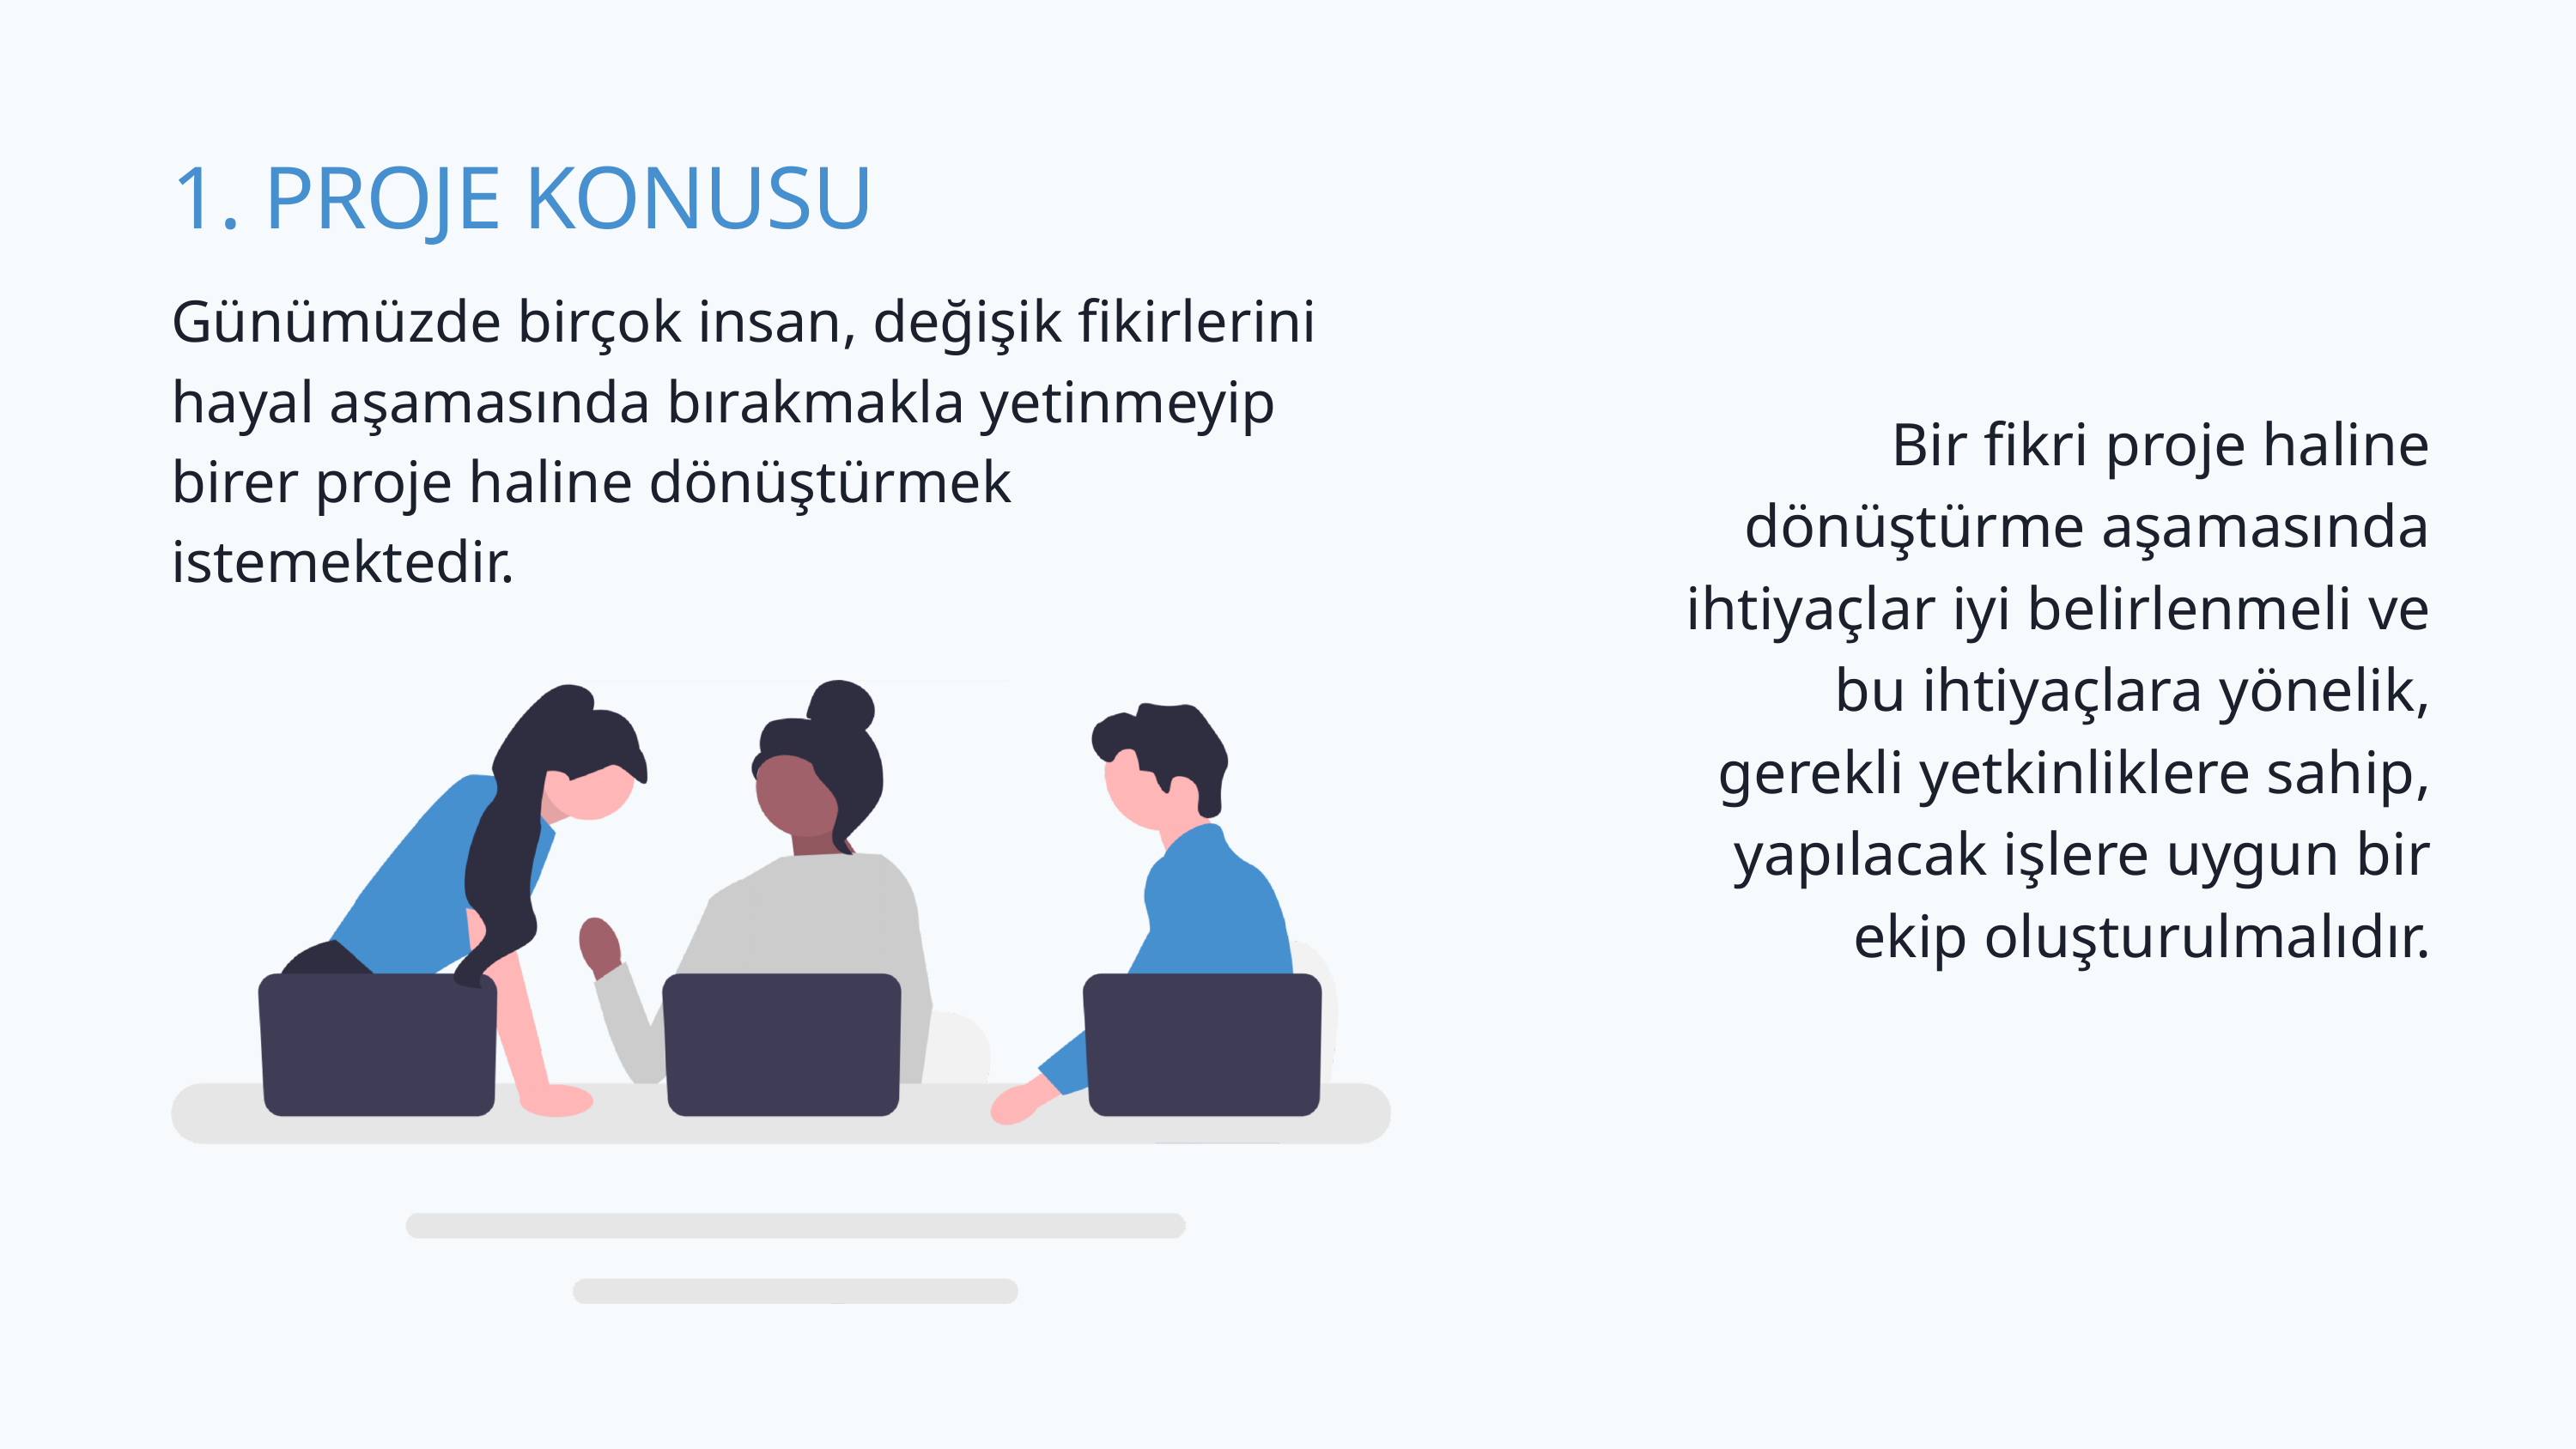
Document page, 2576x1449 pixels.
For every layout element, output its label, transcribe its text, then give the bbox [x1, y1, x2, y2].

text_box Bir fikri proje haline dönüştürme aşamasında ihtiyaçlar iyi belirlenmeli ve bu ihtiyaçlara yönelik, gerekli yetkinliklere sahip, yapılacak işlere uygun bir ekip oluşturulmalıdır. [1667, 395, 2432, 969]
picture [171, 680, 1391, 1304]
text_box Günümüzde birçok insan, değişik fikirlerini hayal aşamasında bırakmakla yetinmeyip birer proje haline dönüştürmek istemektedir. [171, 273, 1343, 595]
text_box 1. PROJE KONUSU [171, 151, 1475, 246]
